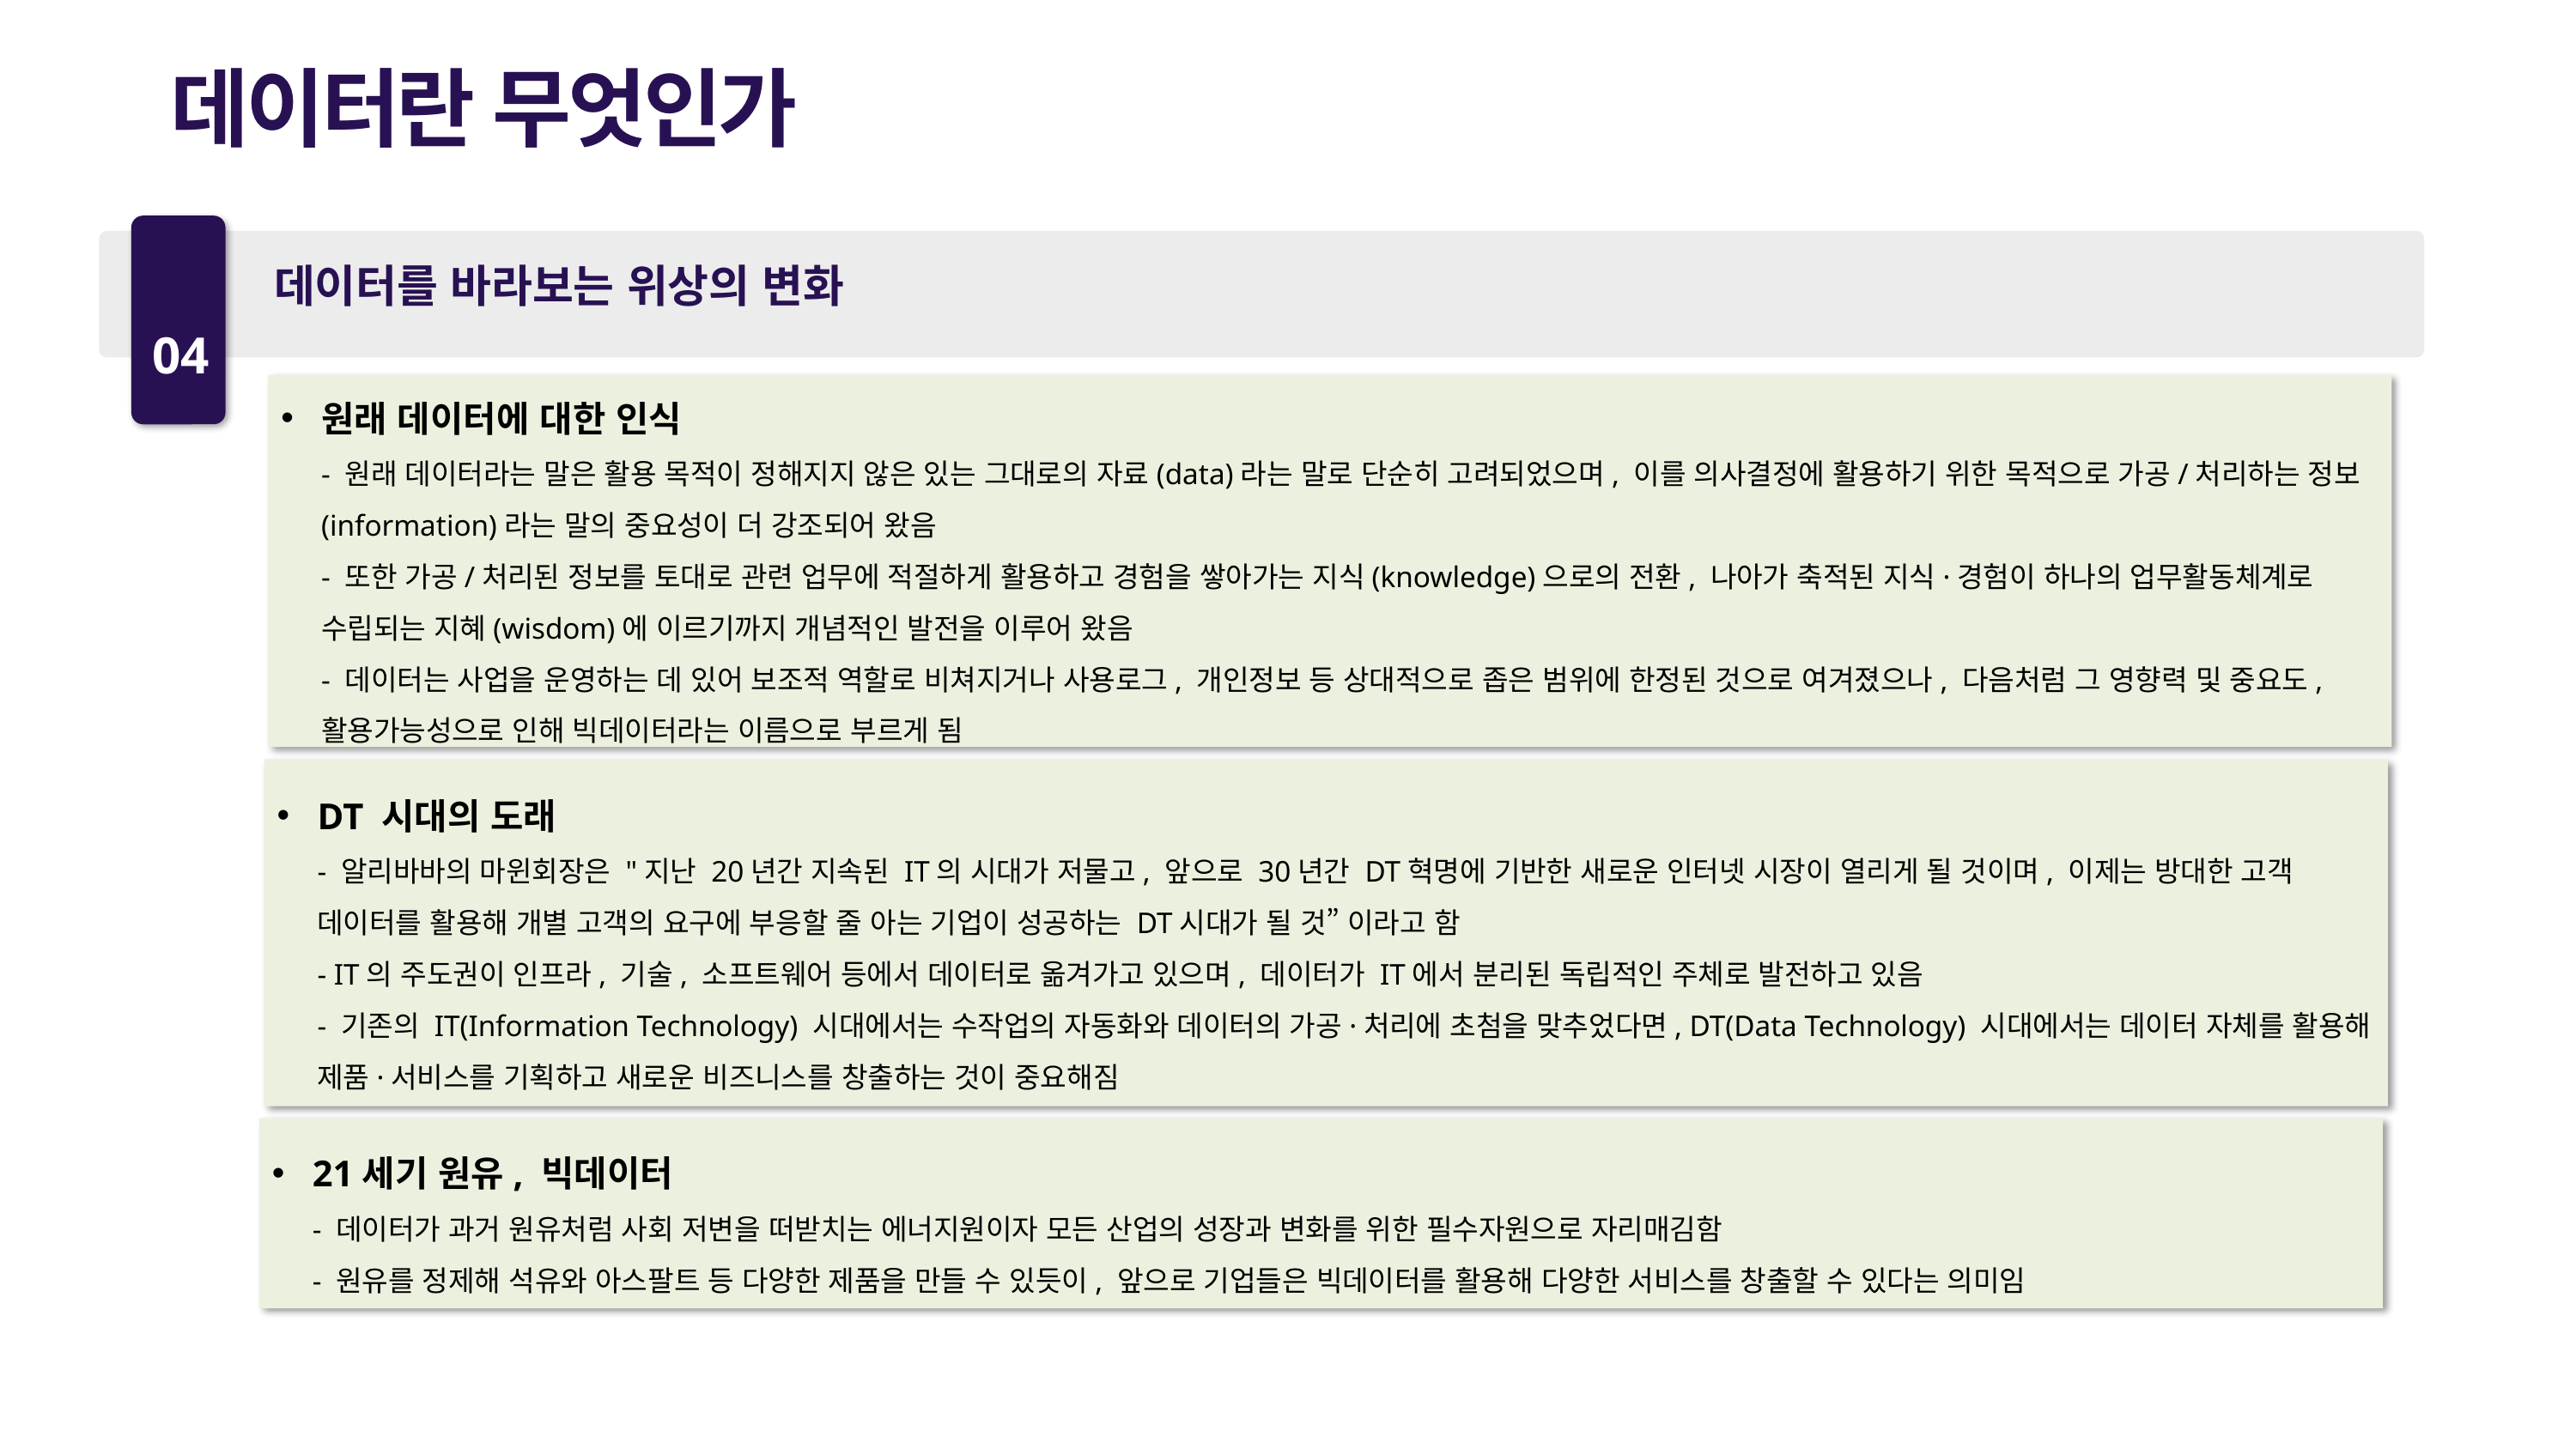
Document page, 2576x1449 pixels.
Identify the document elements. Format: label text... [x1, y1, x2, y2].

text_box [99, 215, 2425, 425]
text_box 데이터란 무엇인가 [157, 48, 1674, 164]
text_box 21세기 원유, 빅데이터 - 데이터가 과거 원유처럼 사회 저변을 떠받치는 에너지원이자 모든 산업의 성장과 변화를 위한 필수자원으로 자리매김함 - 원유를 정제해 석유와 아스팔트 등 다양한 제품을 만들 수 있듯이, 앞으로 기업들은 빅데이터를 활용해 다양한 서비스를 창출할 수 있다는 의미임 [258, 1117, 2385, 1310]
text_box 원래 데이터에 대한 인식 - 원래 데이터라는 말은 활용 목적이 정해지지 않은 있는 그대로의 자료(data)라는 말로 단순히 고려되었으며, 이를 의사결정에 활용하기 위한 목적으로 가공/처리하는 정보(information)라는 말의 중요성이 더 강조되어 왔음 - 또한 가공/처리된 정보를 토대로 관련 업무에 적절하게 활용하고 경험을 쌓아가는 지식(knowledge)으로의 전환, 나아가 축적된 지식·경험이 하나의 업무활동체계로 수립되는 지혜(wisdom)에 이르기까지 개념적인 발전을 이루어 왔음 - 데이터는 사업을 운영하는 데 있어 보조적 역할로 비쳐지거나 사용로그, 개인정보 등 상대적으로 좁은 범위에 한정된 것으로 여겨졌으나, 다음처럼 그 영향력 및 중요도, 활용가능성으로 인해 빅데이터라는 이름으로 부르게 됨 [266, 434, 2393, 749]
text_box DT 시대의 도래 - 알리바바의 마윈회장은 "지난 20년간 지속된 IT의 시대가 저물고, 앞으로 30년간 DT혁명에 기반한 새로운 인터넷 시장이 열리게 될 것이며, 이제는 방대한 고객 데이터를 활용해 개별 고객의 요구에 부응할 줄 아는 기업이 성공하는 DT시대가 될 것” 이라고 함 - IT의 주도권이 인프라, 기술, 소프트웨어 등에서 데이터로 옮겨가고 있으며, 데이터가 IT에서 분리된 독립적인 주체로 발전하고 있음 - 기존의 IT(Information Technology) 시대에서는 수작업의 자동화와 데이터의 가공·처리에 초첨을 맞추었다면, DT(Data Technology) 시대에서는 데이터 자체를 활용해 제품·서비스를 기획하고 새로운 비즈니스를 창출하는 것이 중요해짐 [263, 757, 2390, 1108]
